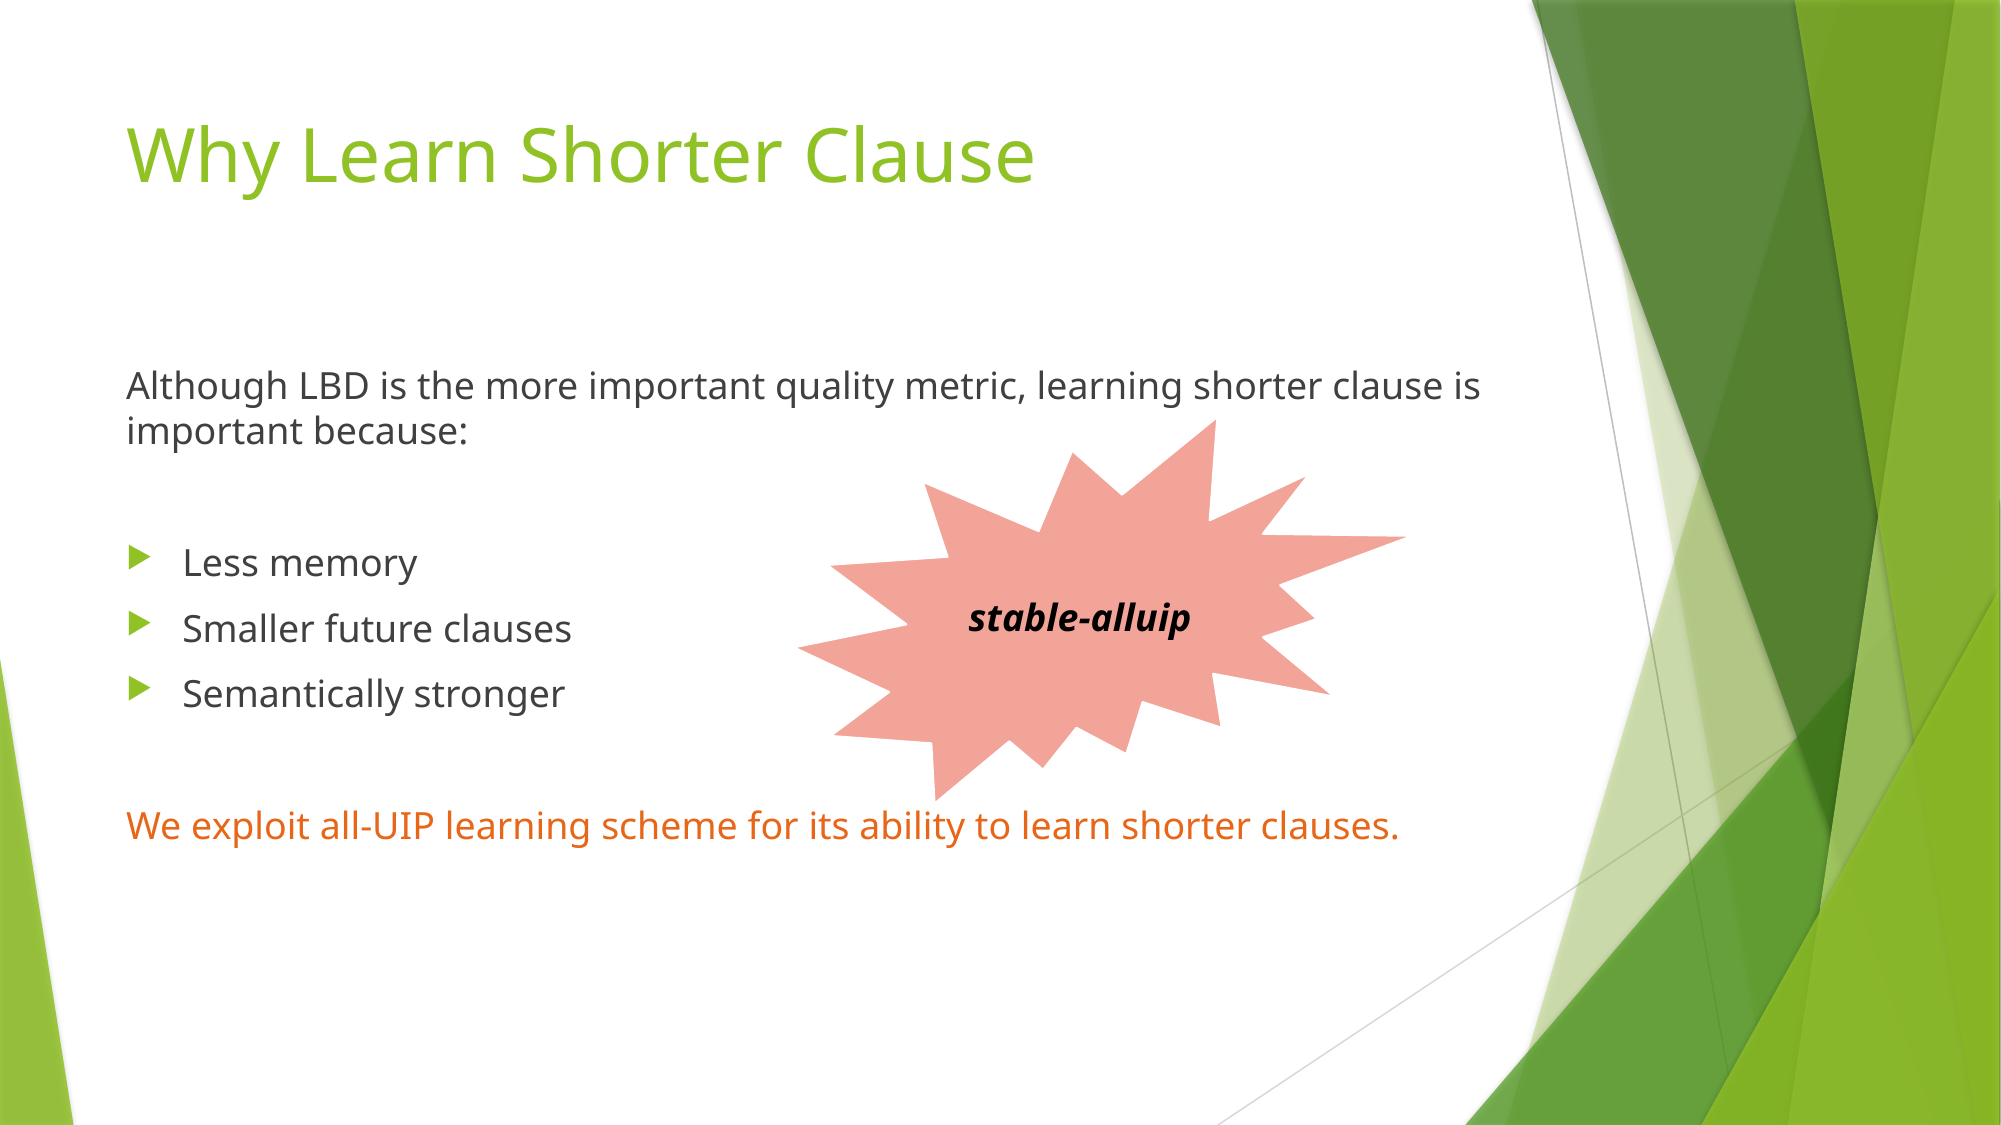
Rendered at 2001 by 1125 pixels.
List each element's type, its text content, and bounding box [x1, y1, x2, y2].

text_box stable-alluip [792, 415, 1414, 805]
title Why Learn Shorter Clause [111, 99, 1522, 317]
list Although LBD is the more important quality metric, learning shorter clause is important because: Less memory Smaller future clauses Semantically stronger We exploit all-UIP learning scheme for its ability to learn shorter clauses. [111, 354, 1522, 992]
